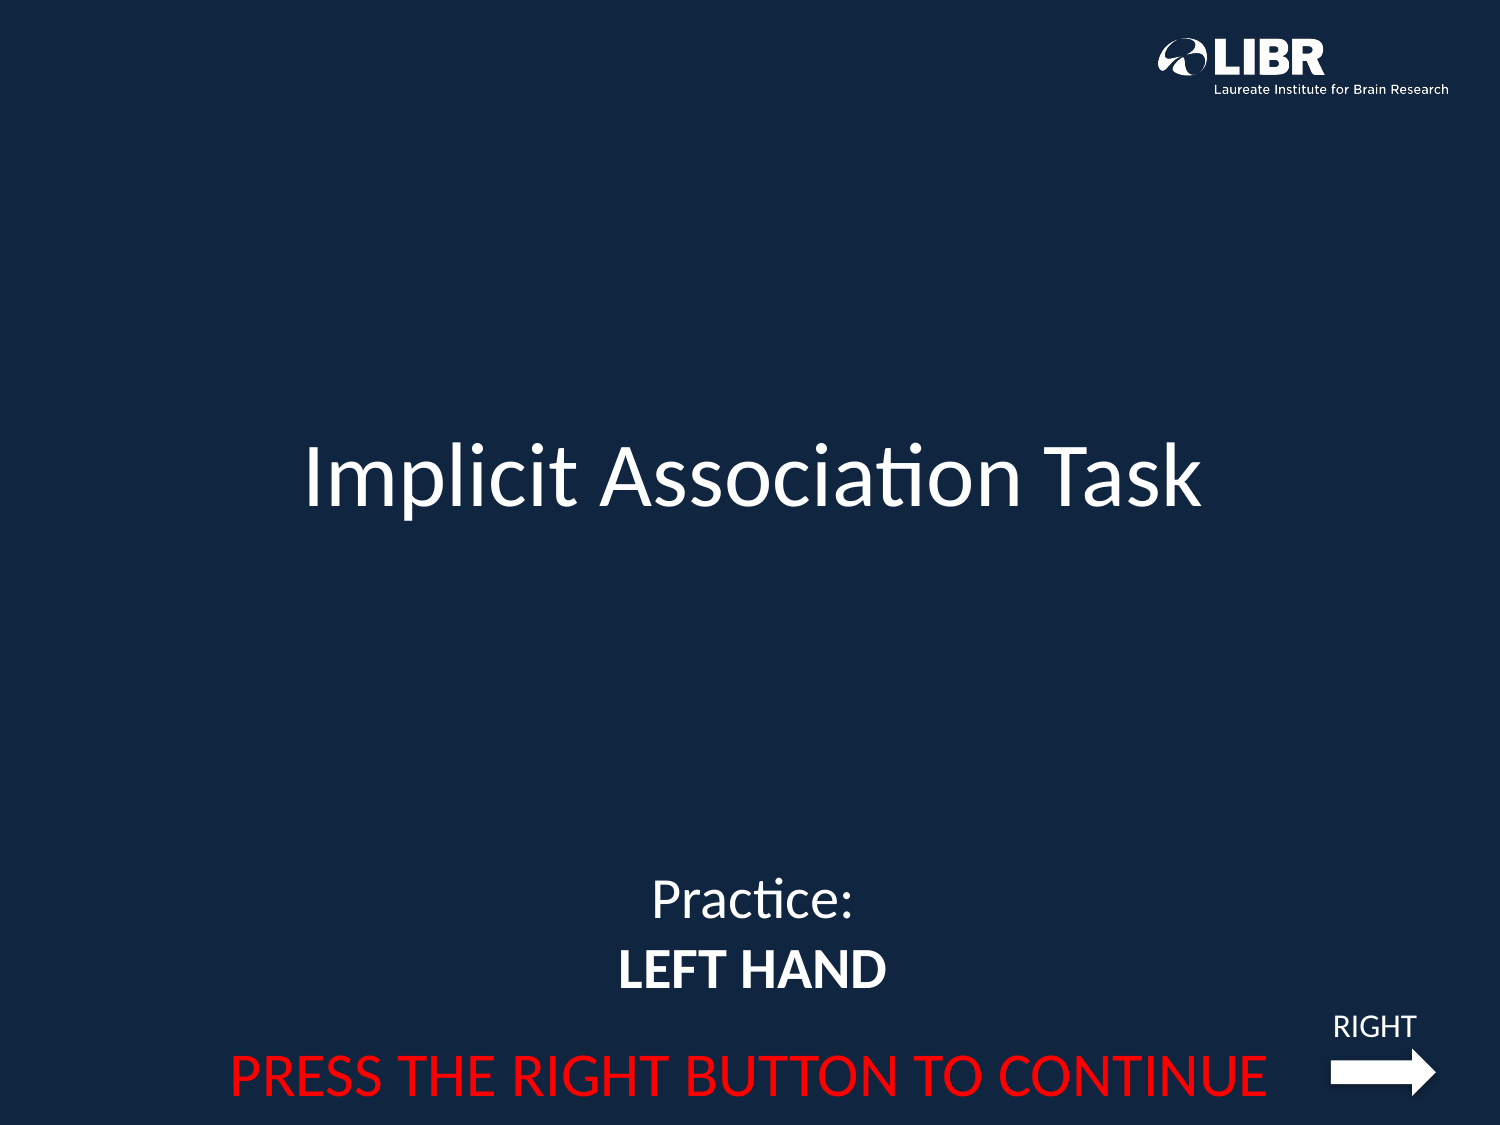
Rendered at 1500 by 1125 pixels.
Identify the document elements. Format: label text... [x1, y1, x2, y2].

title Implicit Association Task [59, 349, 1448, 591]
text_box PRESS THE RIGHT BUTTON TO CONTINUE [0, 1017, 1249, 1125]
text_box RIGHT [1249, 996, 1500, 1125]
picture [1158, 38, 1448, 94]
text_box [1330, 1047, 1437, 1097]
text_box Practice: LEFT HAND [577, 852, 930, 1008]
